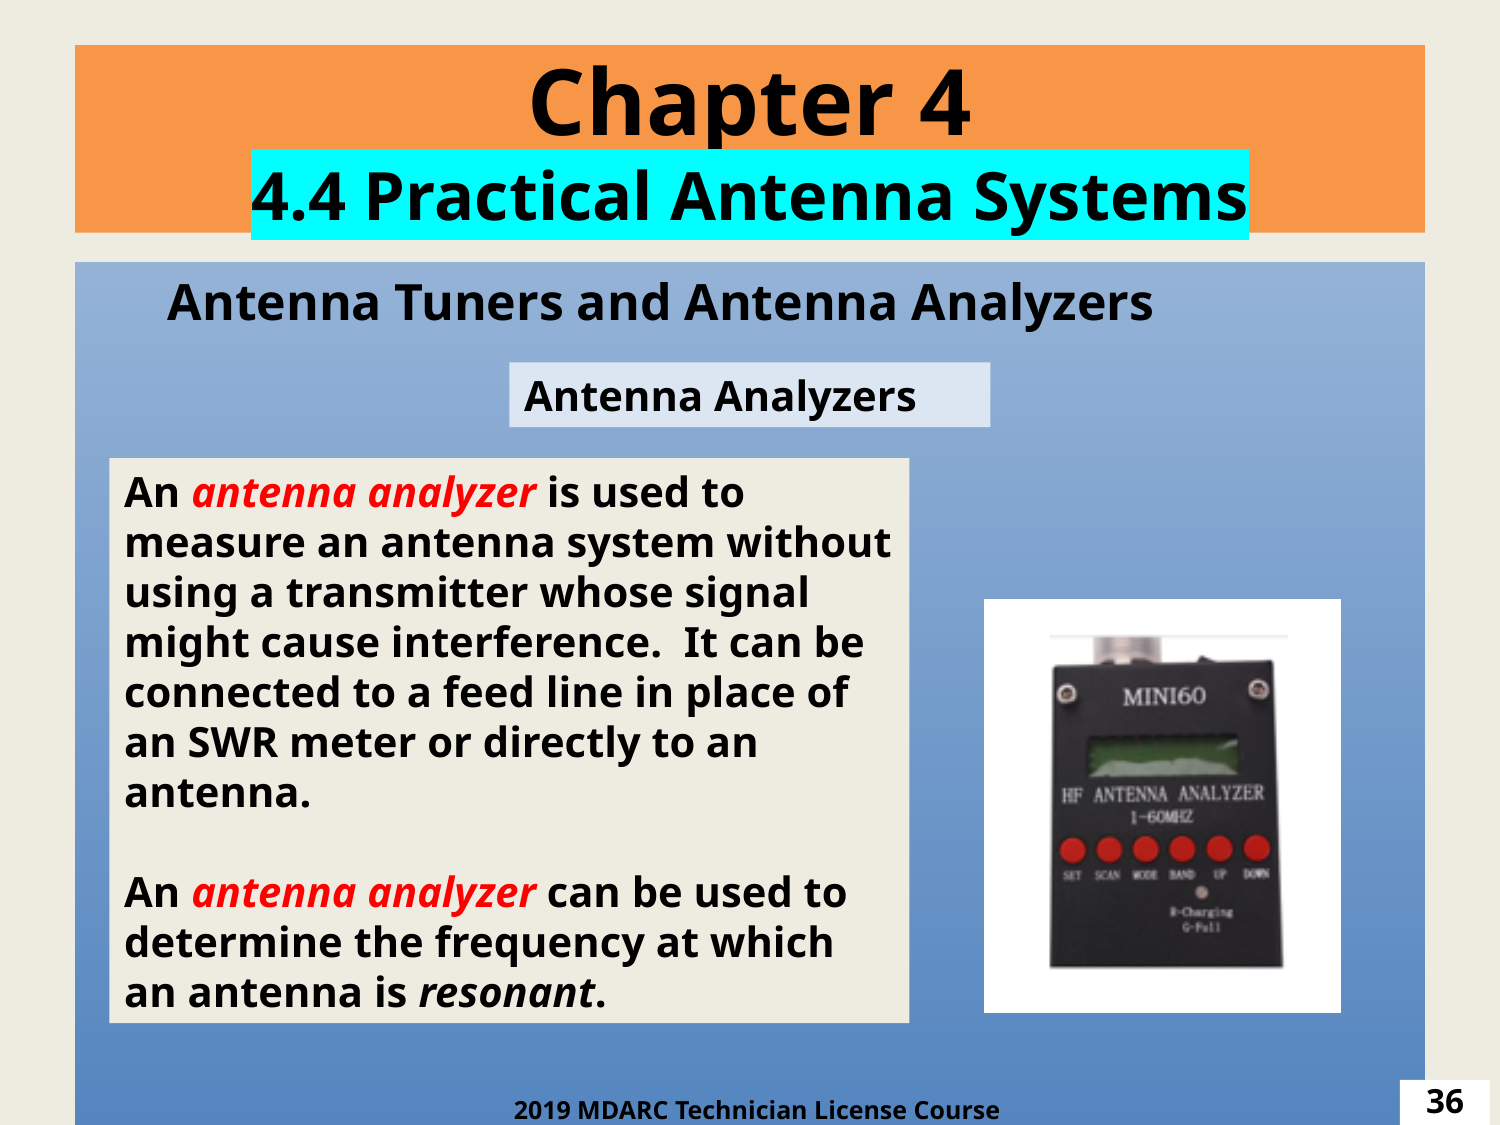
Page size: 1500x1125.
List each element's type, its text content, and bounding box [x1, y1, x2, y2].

title Chapter 4 4.4 Practical Antenna Systems [75, 45, 1425, 233]
text_box An antenna analyzer is used to measure an antenna system without using a transmitter whose signal might cause interference. It can be connected to a feed line in place of an SWR meter or directly to an antenna. An antenna analyzer can be used to determine the frequency at which an antenna is resonant. [109, 458, 910, 1024]
text_box 2019 MDARC Technician License Course [449, 1094, 1065, 1125]
list Antenna Tuners and Antenna Analyzers [75, 262, 1425, 1125]
text_box Antenna Analyzers [509, 362, 991, 428]
text_box 36 [1399, 1079, 1490, 1125]
picture [984, 599, 1341, 1013]
